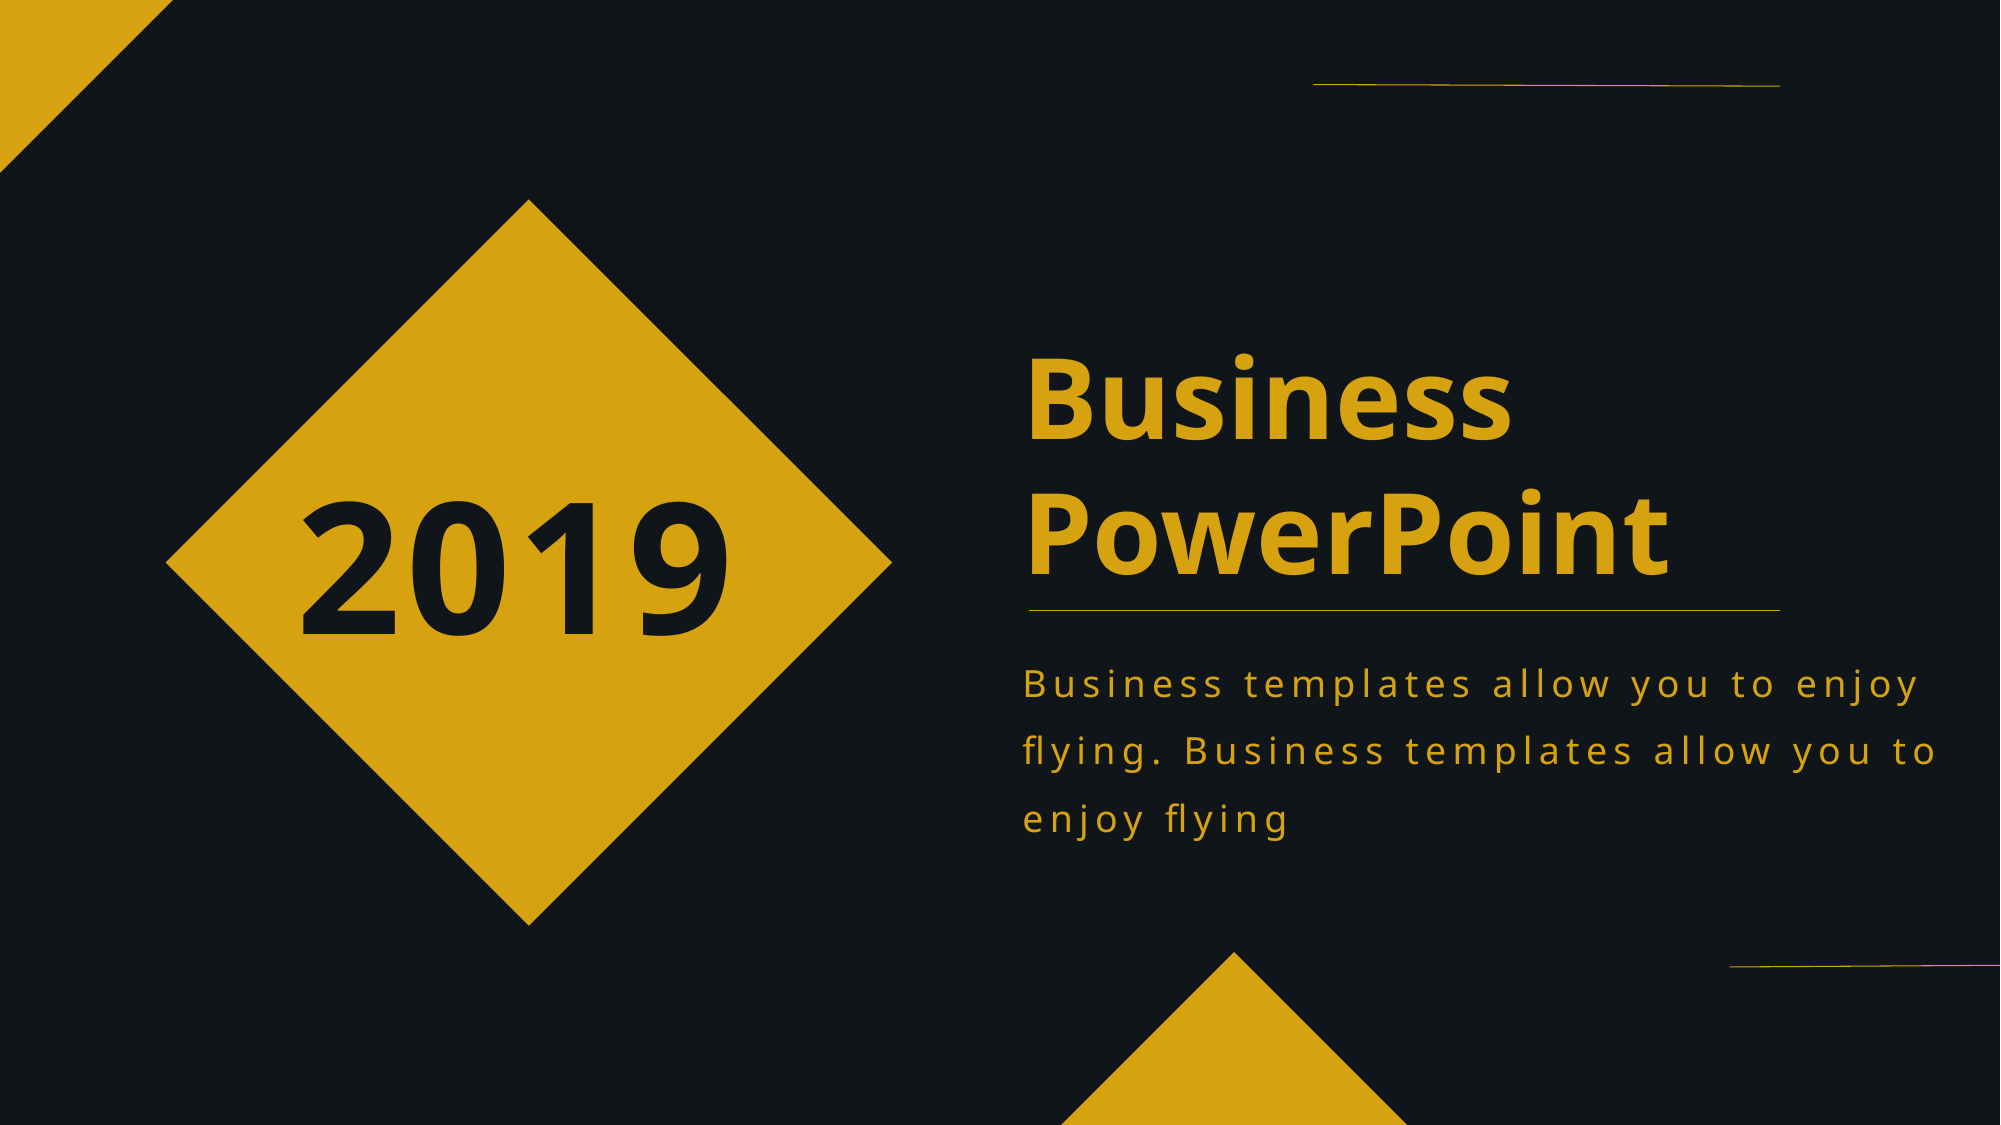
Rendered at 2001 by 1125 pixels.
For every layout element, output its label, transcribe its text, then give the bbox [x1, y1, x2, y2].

text_box [1059, 950, 1409, 1125]
text_box 2019 [281, 443, 777, 679]
text_box Business templates allow you to enjoy flying. Business templates allow you to enjoy flying [1007, 629, 1987, 847]
text_box [0, 0, 175, 175]
text_box [164, 445, 894, 928]
text_box Business PowerPoint [1007, 319, 1924, 605]
text_box [283, 197, 774, 443]
